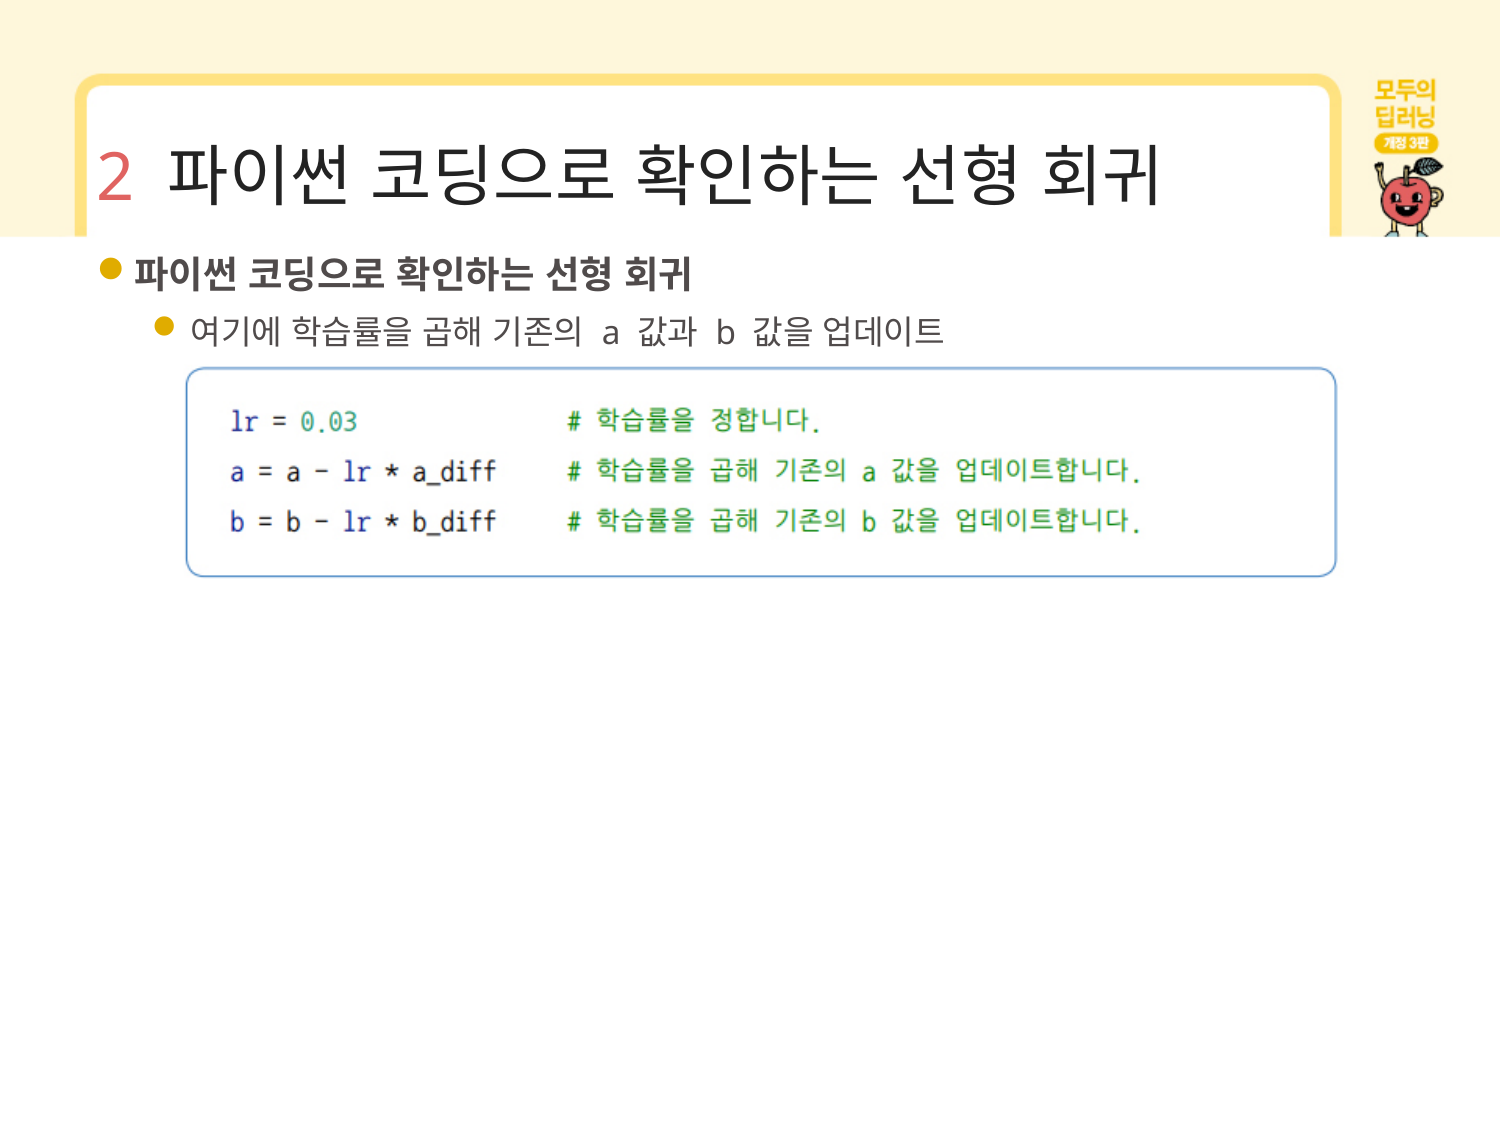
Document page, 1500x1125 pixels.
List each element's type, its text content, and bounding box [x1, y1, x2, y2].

title 2 파이썬 코딩으로 확인하는 선형 회귀 [81, 90, 1412, 222]
list 파이썬 코딩으로 확인하는 선형 회귀 여기에 학습률을 곱해 기존의 a 값과 b 값을 업데이트 [81, 239, 1412, 1054]
picture [0, 0, 1500, 1125]
